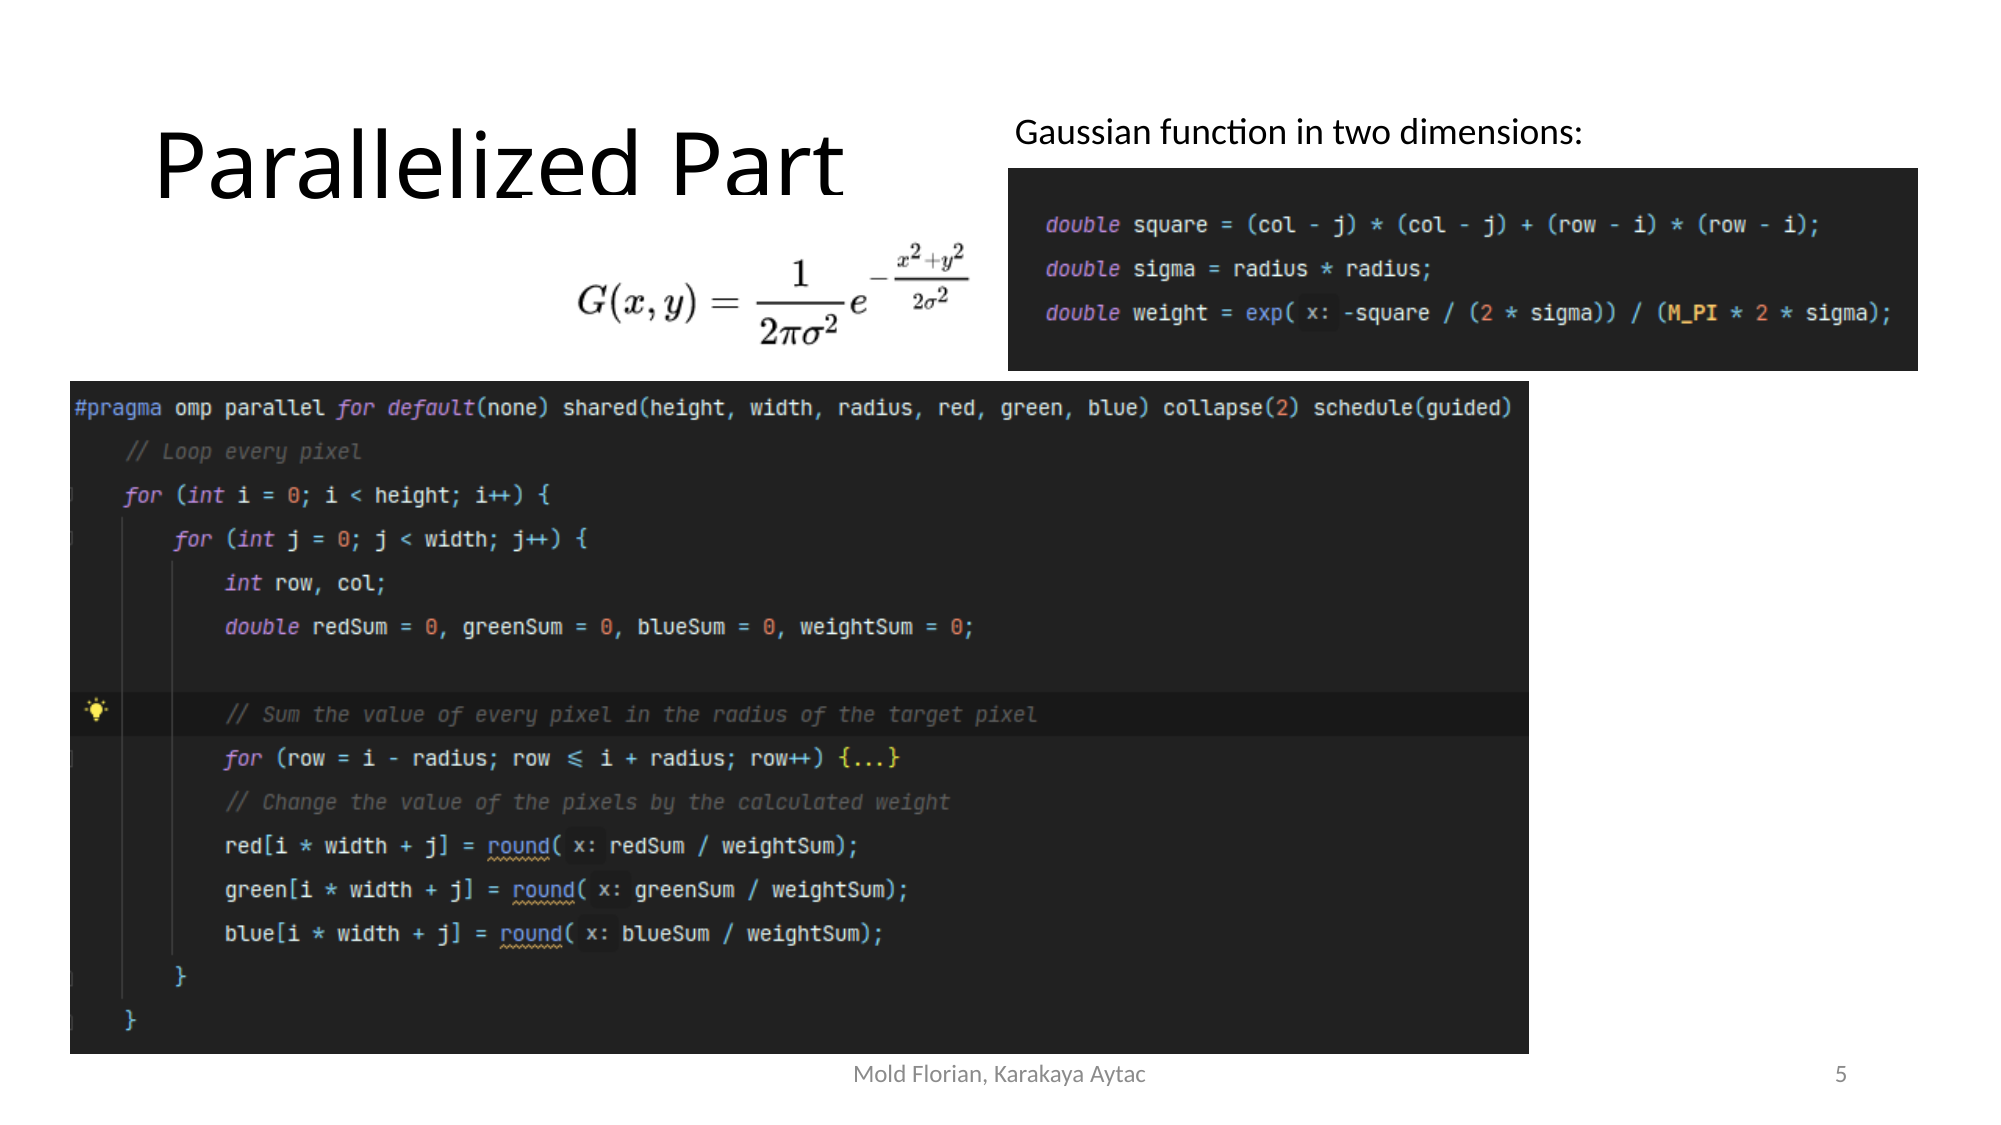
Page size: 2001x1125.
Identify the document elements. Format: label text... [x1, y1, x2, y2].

footer Mold Florian, Karakaya Aytac [662, 1054, 1338, 1103]
picture [70, 381, 1529, 1054]
picture [1008, 168, 1918, 371]
title Parallelized Part [137, 59, 1863, 278]
slide_number 5 [1412, 1042, 1863, 1103]
picture [522, 195, 992, 360]
text_box Gaussian function in two dimensions: [999, 99, 1875, 160]
